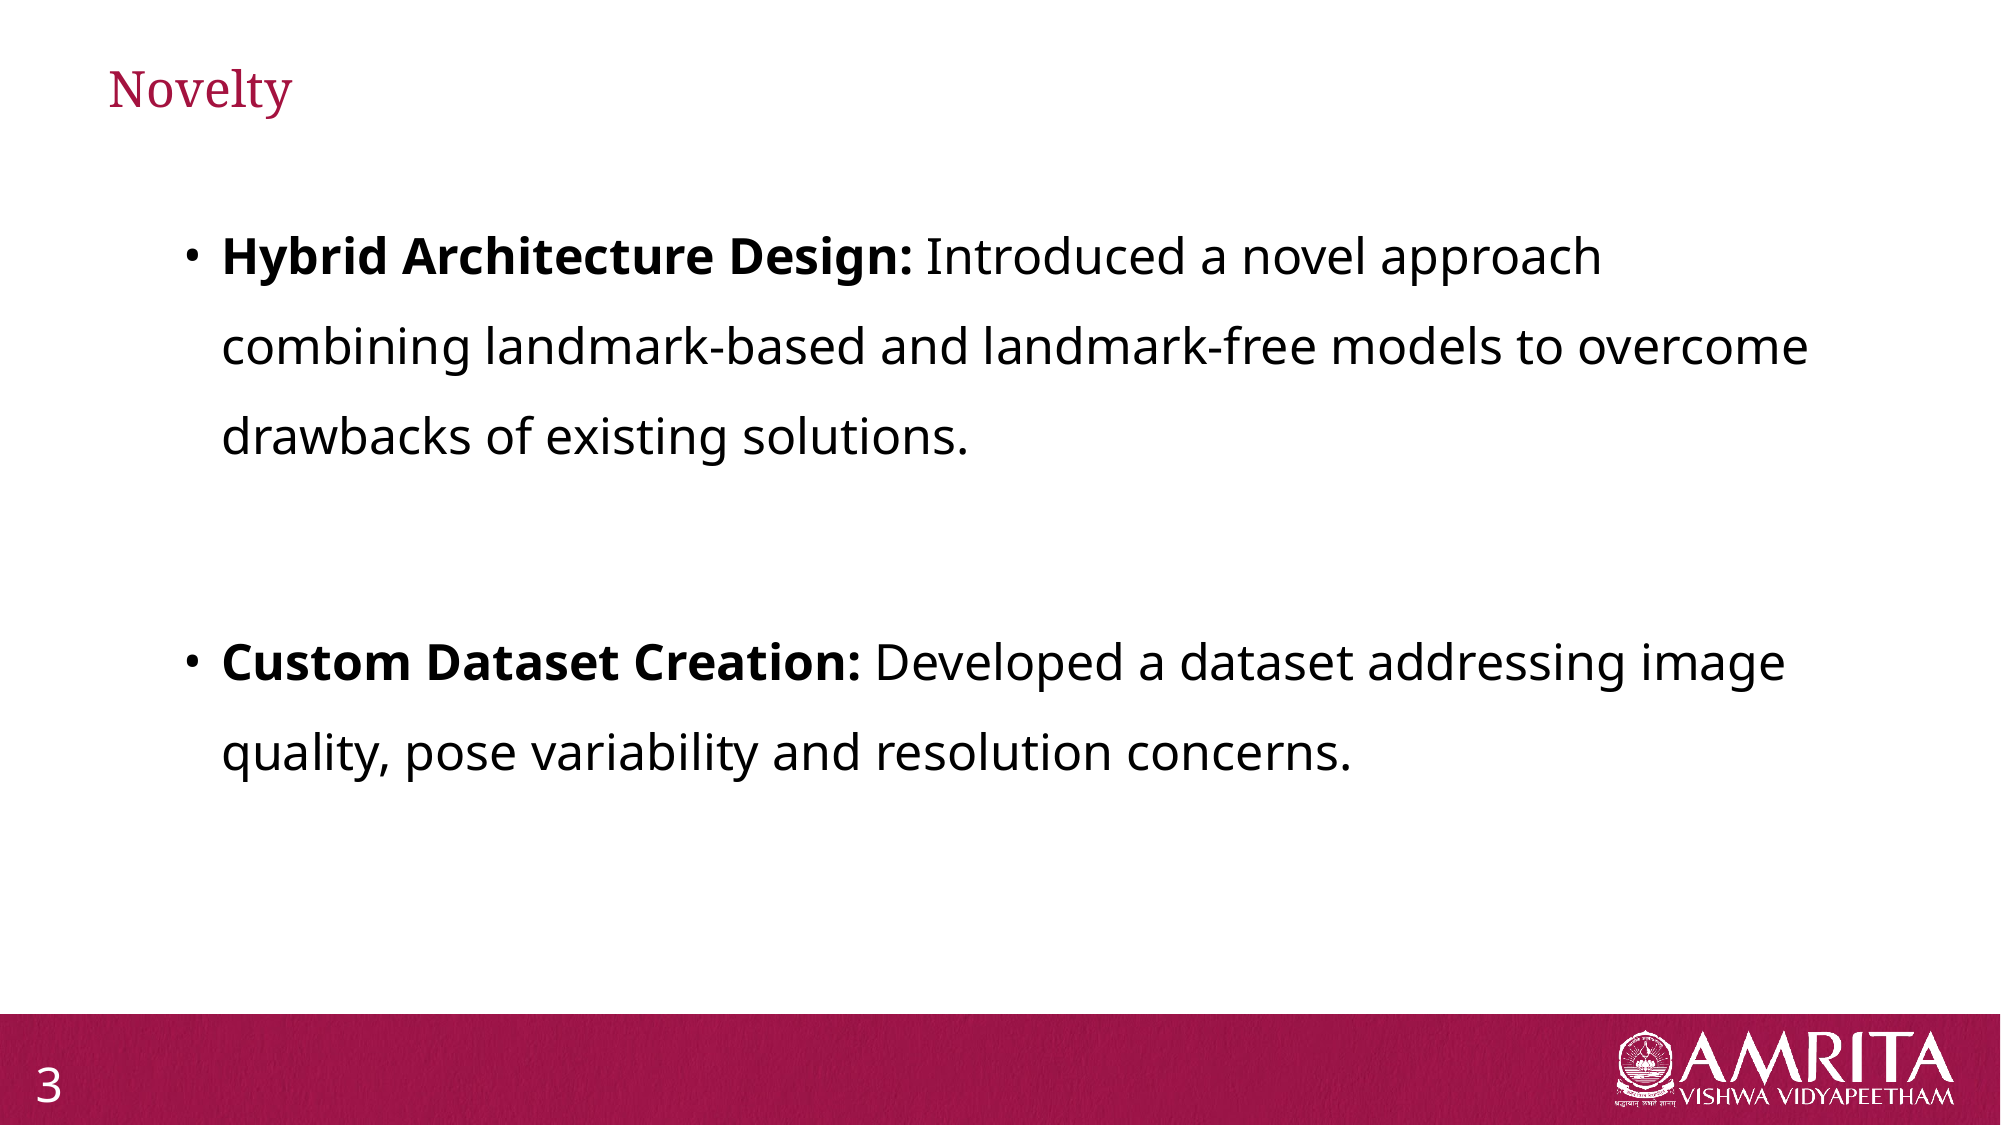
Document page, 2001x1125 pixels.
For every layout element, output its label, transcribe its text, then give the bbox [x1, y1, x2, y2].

picture [0, 1014, 2001, 1125]
title Novelty [93, 57, 1819, 127]
list Hybrid Architecture Design: Introduced a novel approach combining landmark-based and landmark-free models to overcome drawbacks of existing solutions. Custom Dataset Creation: Developed a dataset addressing image quality, pose variability and resolution concerns. [93, 186, 1882, 992]
text_box 3 [20, 1039, 500, 1125]
